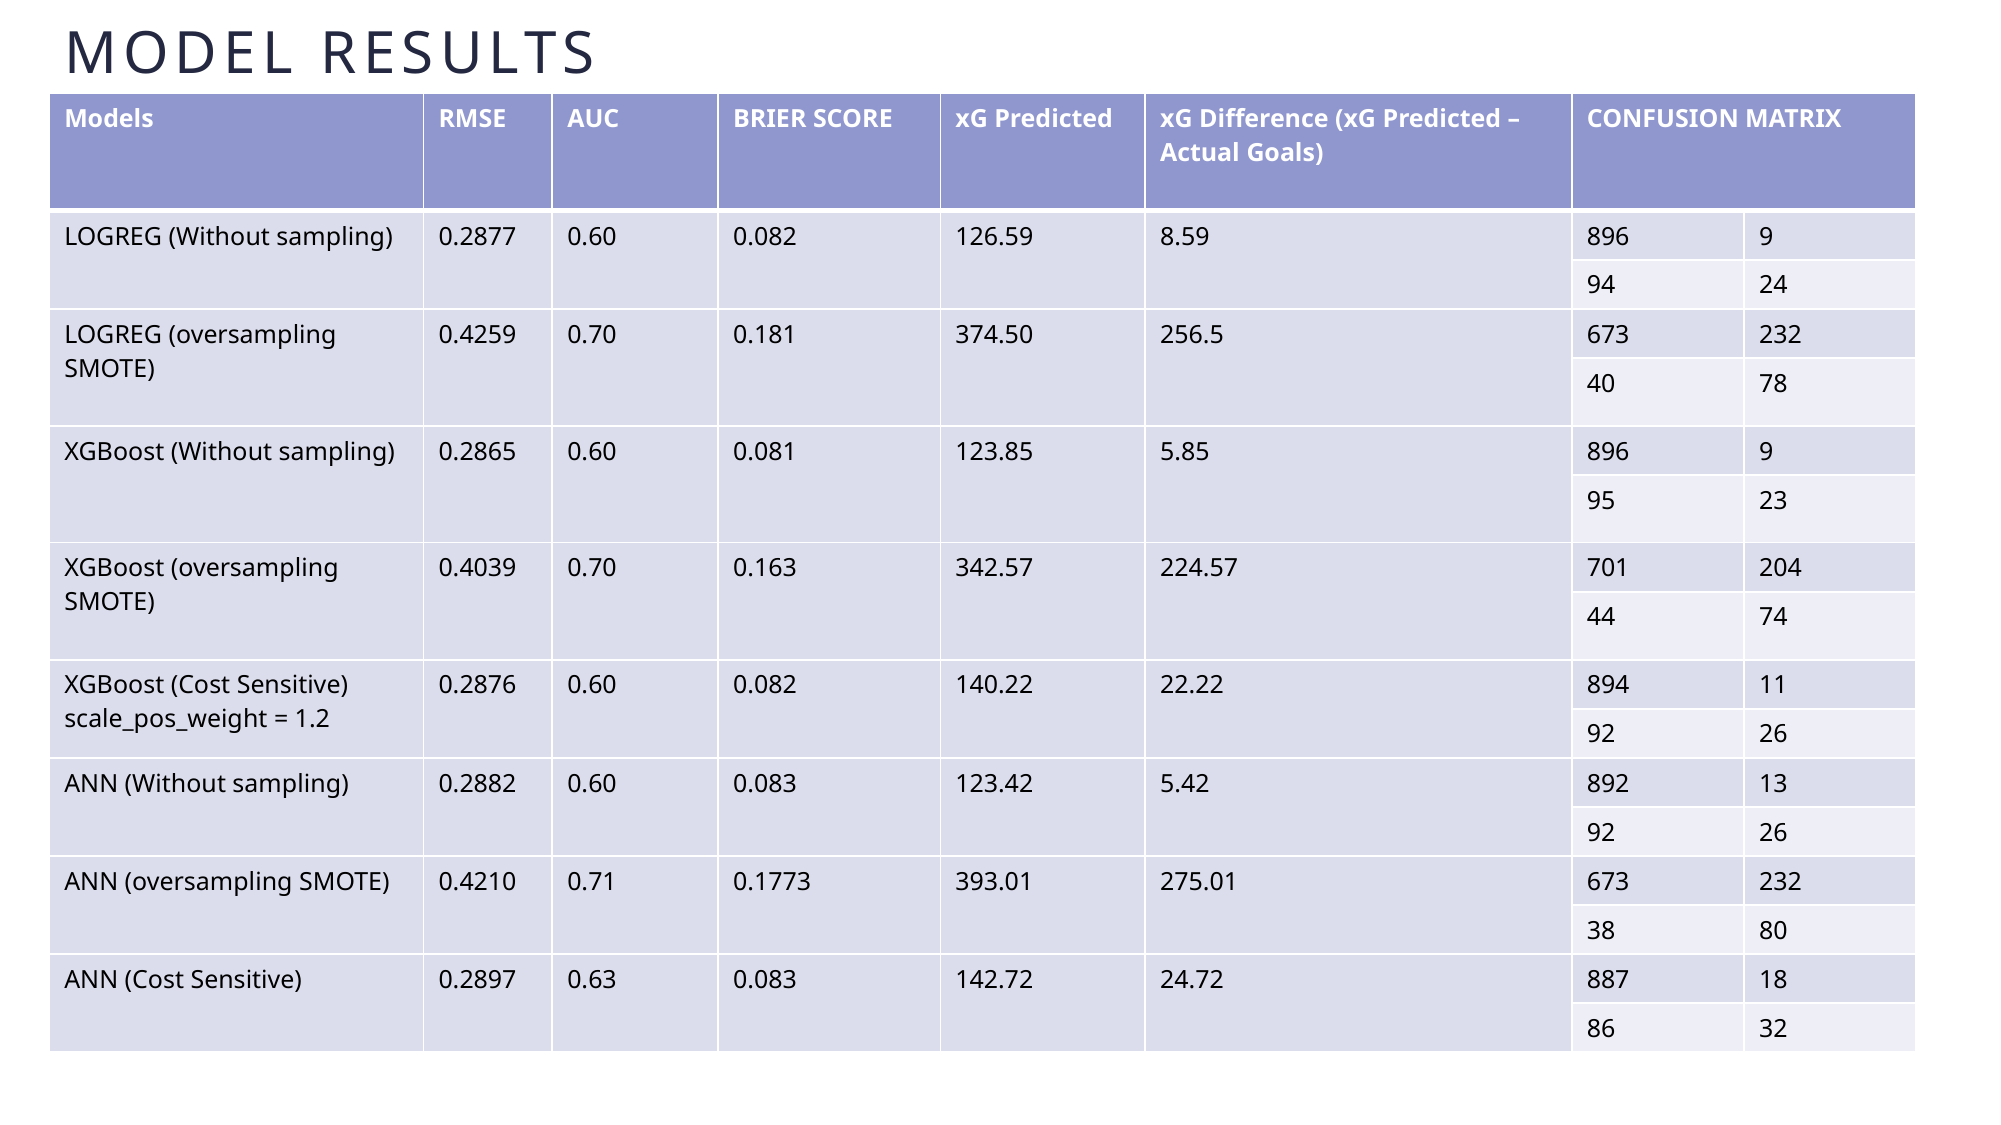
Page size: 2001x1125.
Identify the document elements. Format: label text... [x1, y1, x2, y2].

table_header BRIER SCORE [719, 94, 940, 208]
table_cell 673 [1573, 857, 1743, 904]
table_cell 26 [1745, 710, 1915, 757]
table_cell 13 [1745, 759, 1915, 806]
table_cell 896 [1573, 213, 1743, 259]
table_cell 18 [1745, 955, 1915, 1002]
table_cell 0.082 [719, 213, 940, 308]
table_cell XGBoost (Without sampling) [50, 427, 423, 542]
table_cell 256.5 [1146, 310, 1571, 425]
table_cell 5.42 [1146, 759, 1571, 855]
table_cell 701 [1573, 543, 1743, 591]
table_cell 142.72 [941, 955, 1144, 1051]
table_cell 40 [1573, 359, 1743, 425]
table_cell 0.081 [719, 427, 940, 542]
table_cell 0.2877 [424, 213, 551, 308]
table_cell 0.4210 [424, 857, 551, 953]
table_cell LOGREG (Without sampling) [50, 213, 423, 308]
table_cell 0.60 [553, 427, 717, 542]
table_header xG Predicted [941, 94, 1144, 208]
table_cell 8.59 [1146, 213, 1571, 308]
table_cell 204 [1745, 543, 1915, 591]
table_cell 0.082 [719, 661, 940, 757]
table_header Models [50, 94, 423, 208]
table_cell 232 [1745, 310, 1915, 357]
table_cell 78 [1745, 359, 1915, 425]
table_cell 9 [1745, 427, 1915, 474]
table_cell LOGREG (oversampling SMOTE) [50, 310, 423, 425]
table_cell 0.083 [719, 759, 940, 855]
table_cell 38 [1573, 906, 1743, 953]
table_cell 0.2876 [424, 661, 551, 757]
table_cell 887 [1573, 955, 1743, 1002]
table_cell 393.01 [941, 857, 1144, 953]
table_cell 5.85 [1146, 427, 1571, 542]
table_cell 0.4259 [424, 310, 551, 425]
table_cell XGBoost (Cost Sensitive) scale_pos_weight = 1.2 [50, 661, 423, 757]
table_cell 224.57 [1146, 543, 1571, 659]
table_cell 86 [1573, 1004, 1743, 1051]
table_header AUC [553, 94, 717, 208]
table_cell 23 [1745, 476, 1915, 542]
table_header xG Difference (xG Predicted – Actual Goals) [1146, 94, 1571, 208]
table_cell 673 [1573, 310, 1743, 357]
table_cell 126.59 [941, 213, 1144, 308]
table_cell 92 [1573, 710, 1743, 757]
table_cell 32 [1745, 1004, 1915, 1051]
table_cell 374.50 [941, 310, 1144, 425]
table_cell 275.01 [1146, 857, 1571, 953]
table_cell 9 [1745, 213, 1915, 259]
table_cell 0.70 [553, 310, 717, 425]
table_cell 11 [1745, 661, 1915, 708]
table_cell 123.42 [941, 759, 1144, 855]
table_cell 44 [1573, 593, 1743, 659]
table_cell 894 [1573, 661, 1743, 708]
table_cell 0.181 [719, 310, 940, 425]
table_cell 0.60 [553, 759, 717, 855]
table_cell 95 [1573, 476, 1743, 542]
table_cell 0.083 [719, 955, 940, 1051]
table_cell 0.4039 [424, 543, 551, 659]
table_cell 0.2897 [424, 955, 551, 1051]
table_cell 74 [1745, 593, 1915, 659]
table_cell 896 [1573, 427, 1743, 474]
table_cell 0.163 [719, 543, 940, 659]
table_cell 0.60 [553, 213, 717, 308]
table_cell 92 [1573, 808, 1743, 855]
table_cell ANN (oversampling SMOTE) [50, 857, 423, 953]
table_header RMSE [424, 94, 551, 208]
table_header CONFUSION MATRIX [1573, 94, 1915, 208]
table_cell 24 [1745, 261, 1915, 308]
table_cell 232 [1745, 857, 1915, 904]
table_cell 0.70 [553, 543, 717, 659]
title Model results [49, 15, 1606, 93]
table_cell 94 [1573, 261, 1743, 308]
table_cell 0.60 [553, 661, 717, 757]
table_cell 140.22 [941, 661, 1144, 757]
table_cell XGBoost (oversampling SMOTE) [50, 543, 423, 659]
table_cell 24.72 [1146, 955, 1571, 1051]
table_cell 22.22 [1146, 661, 1571, 757]
table_cell 342.57 [941, 543, 1144, 659]
table_cell 80 [1745, 906, 1915, 953]
table_cell 26 [1745, 808, 1915, 855]
table_cell ANN (Without sampling) [50, 759, 423, 855]
table_cell 0.1773 [719, 857, 940, 953]
table_cell 892 [1573, 759, 1743, 806]
table_cell 0.2865 [424, 427, 551, 542]
table_cell 0.63 [553, 955, 717, 1051]
table_cell 0.71 [553, 857, 717, 953]
table_cell 123.85 [941, 427, 1144, 542]
table_cell 0.2882 [424, 759, 551, 855]
table_cell ANN (Cost Sensitive) [50, 955, 423, 1051]
